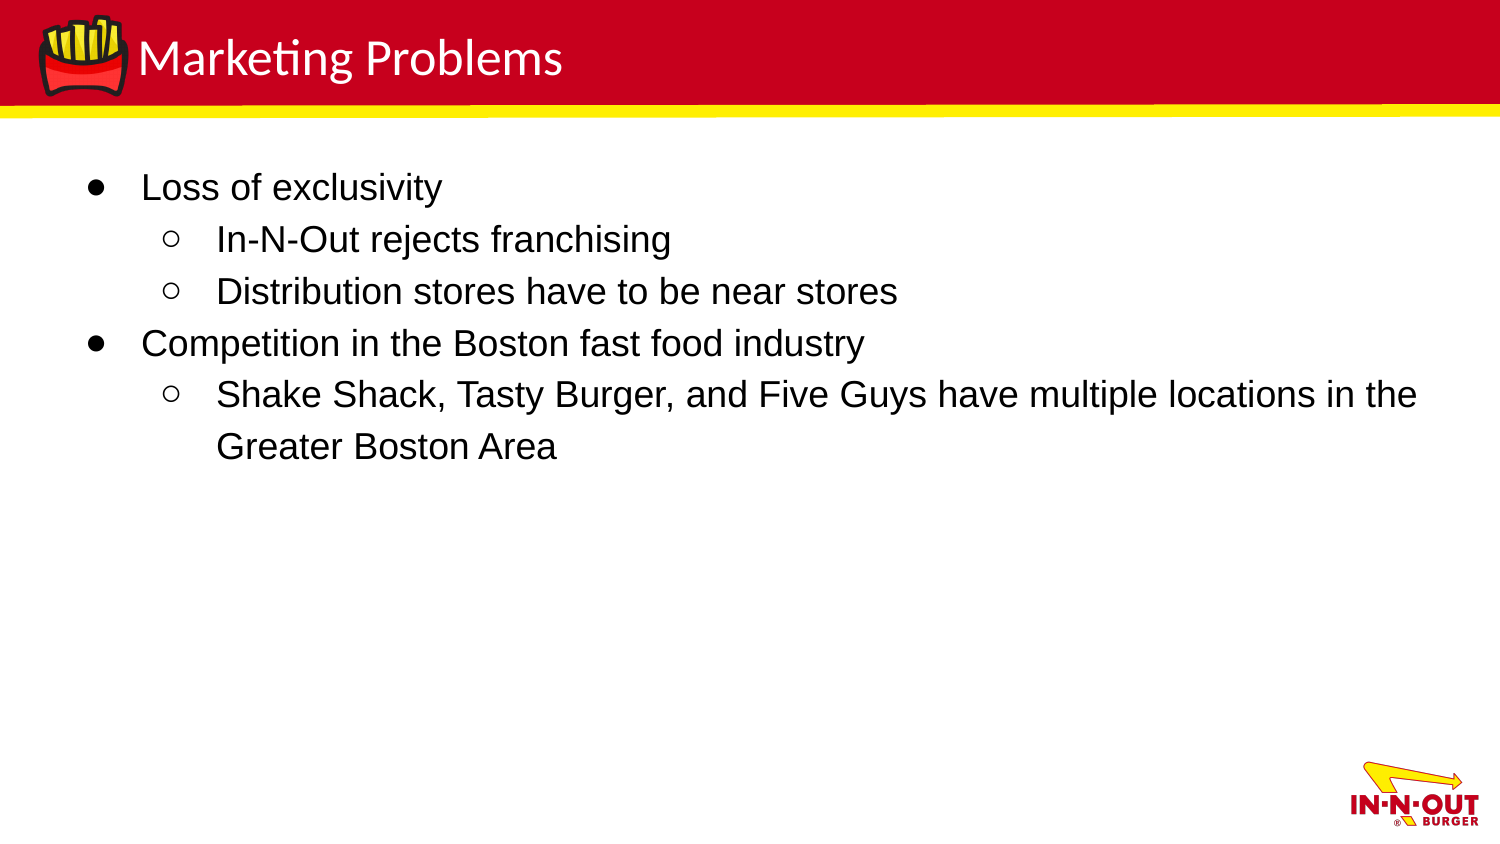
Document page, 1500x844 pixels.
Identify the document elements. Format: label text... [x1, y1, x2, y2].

picture [1344, 756, 1483, 833]
list Loss of exclusivity In-N-Out rejects franchising Distribution stores have to be near stores Competition in the Boston fast food industry Shake Shack, Tasty Burger, and Five Guys have multiple locations in the Greater Boston Area [51, 141, 1449, 703]
picture [27, 0, 140, 112]
title Marketing Problems [122, 8, 1258, 103]
